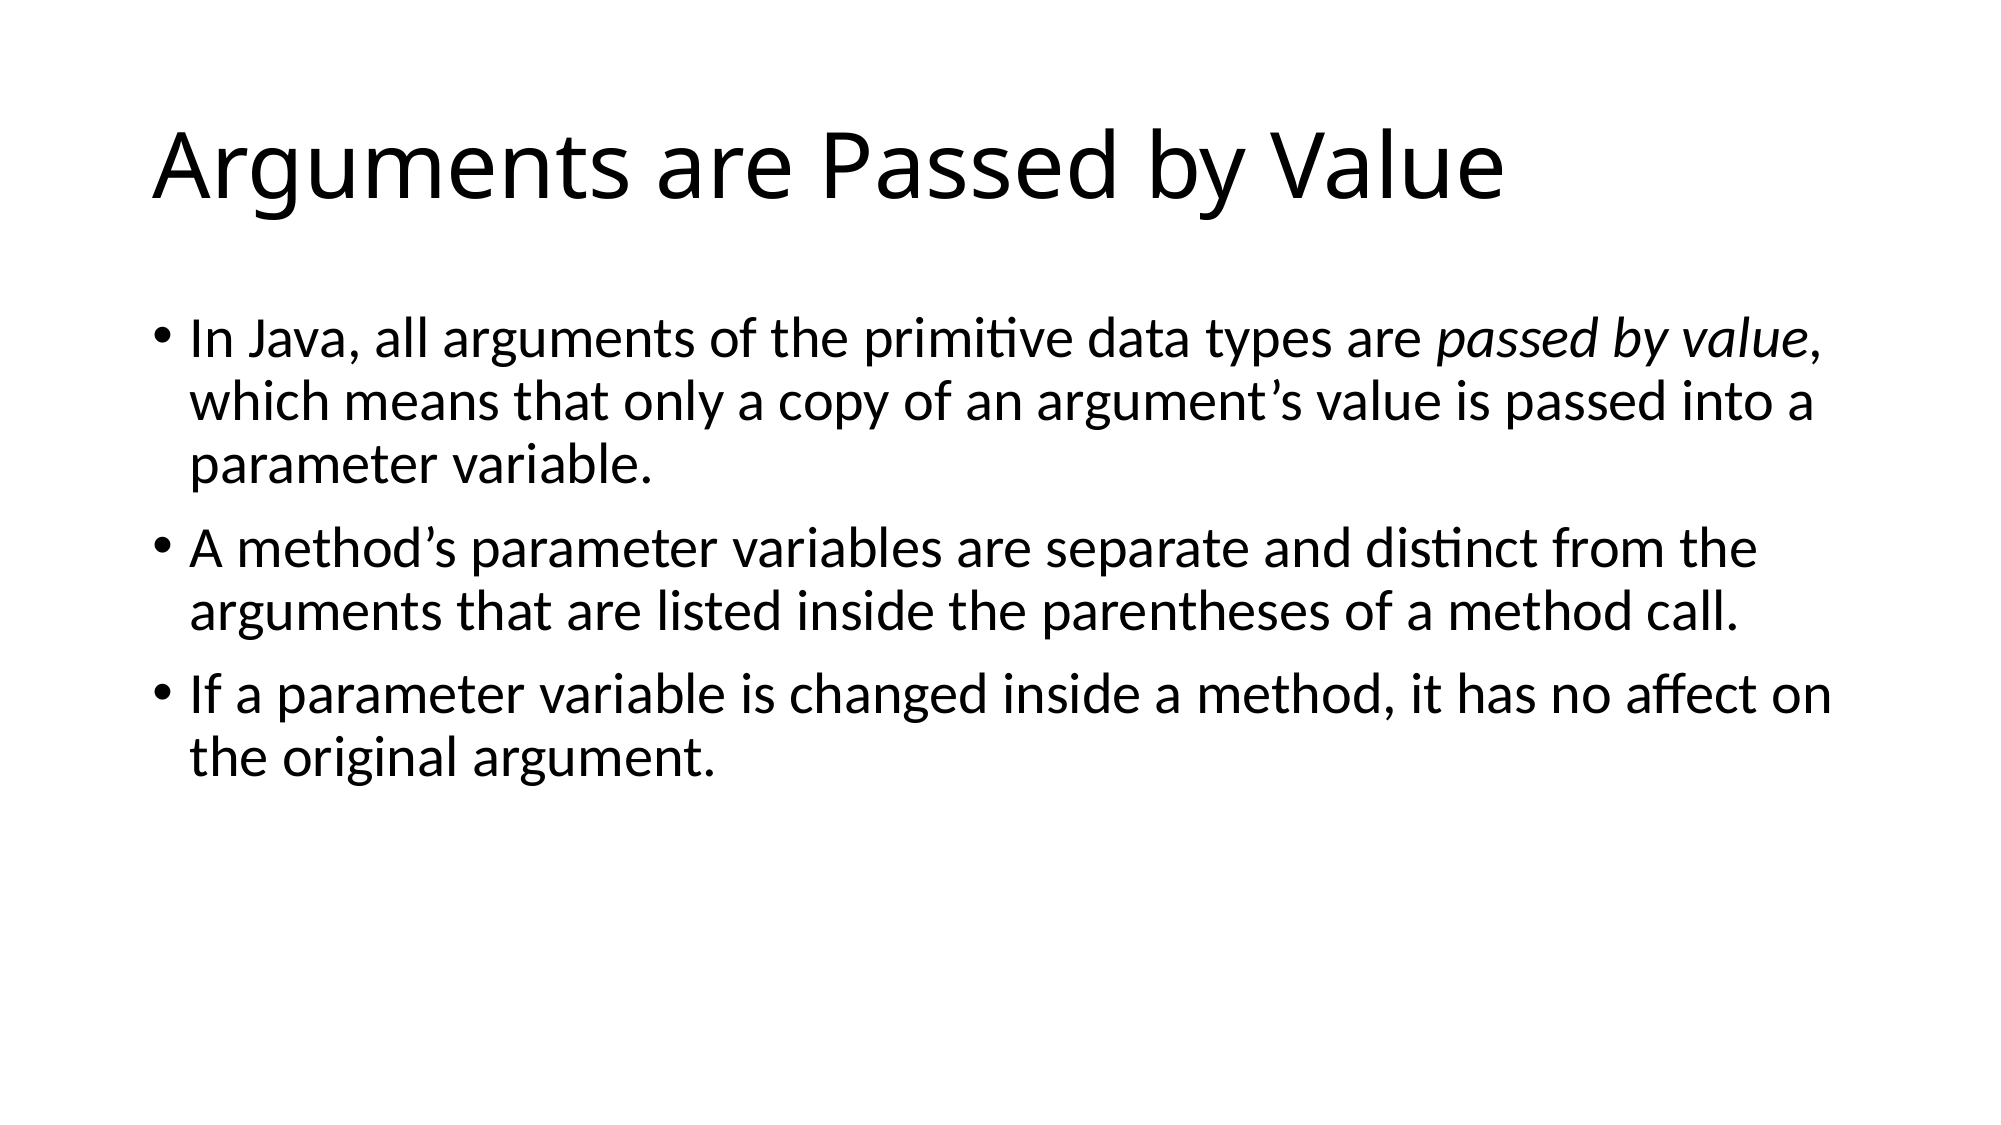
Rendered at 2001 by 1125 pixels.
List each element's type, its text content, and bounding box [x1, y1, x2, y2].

title Arguments are Passed by Value [137, 59, 1863, 278]
list In Java, all arguments of the primitive data types are passed by value, which means that only a copy of an argument’s value is passed into a parameter variable. A method’s parameter variables are separate and distinct from the arguments that are listed inside the parentheses of a method call. If a parameter variable is changed inside a method, it has no affect on the original argument. [137, 299, 1863, 1014]
